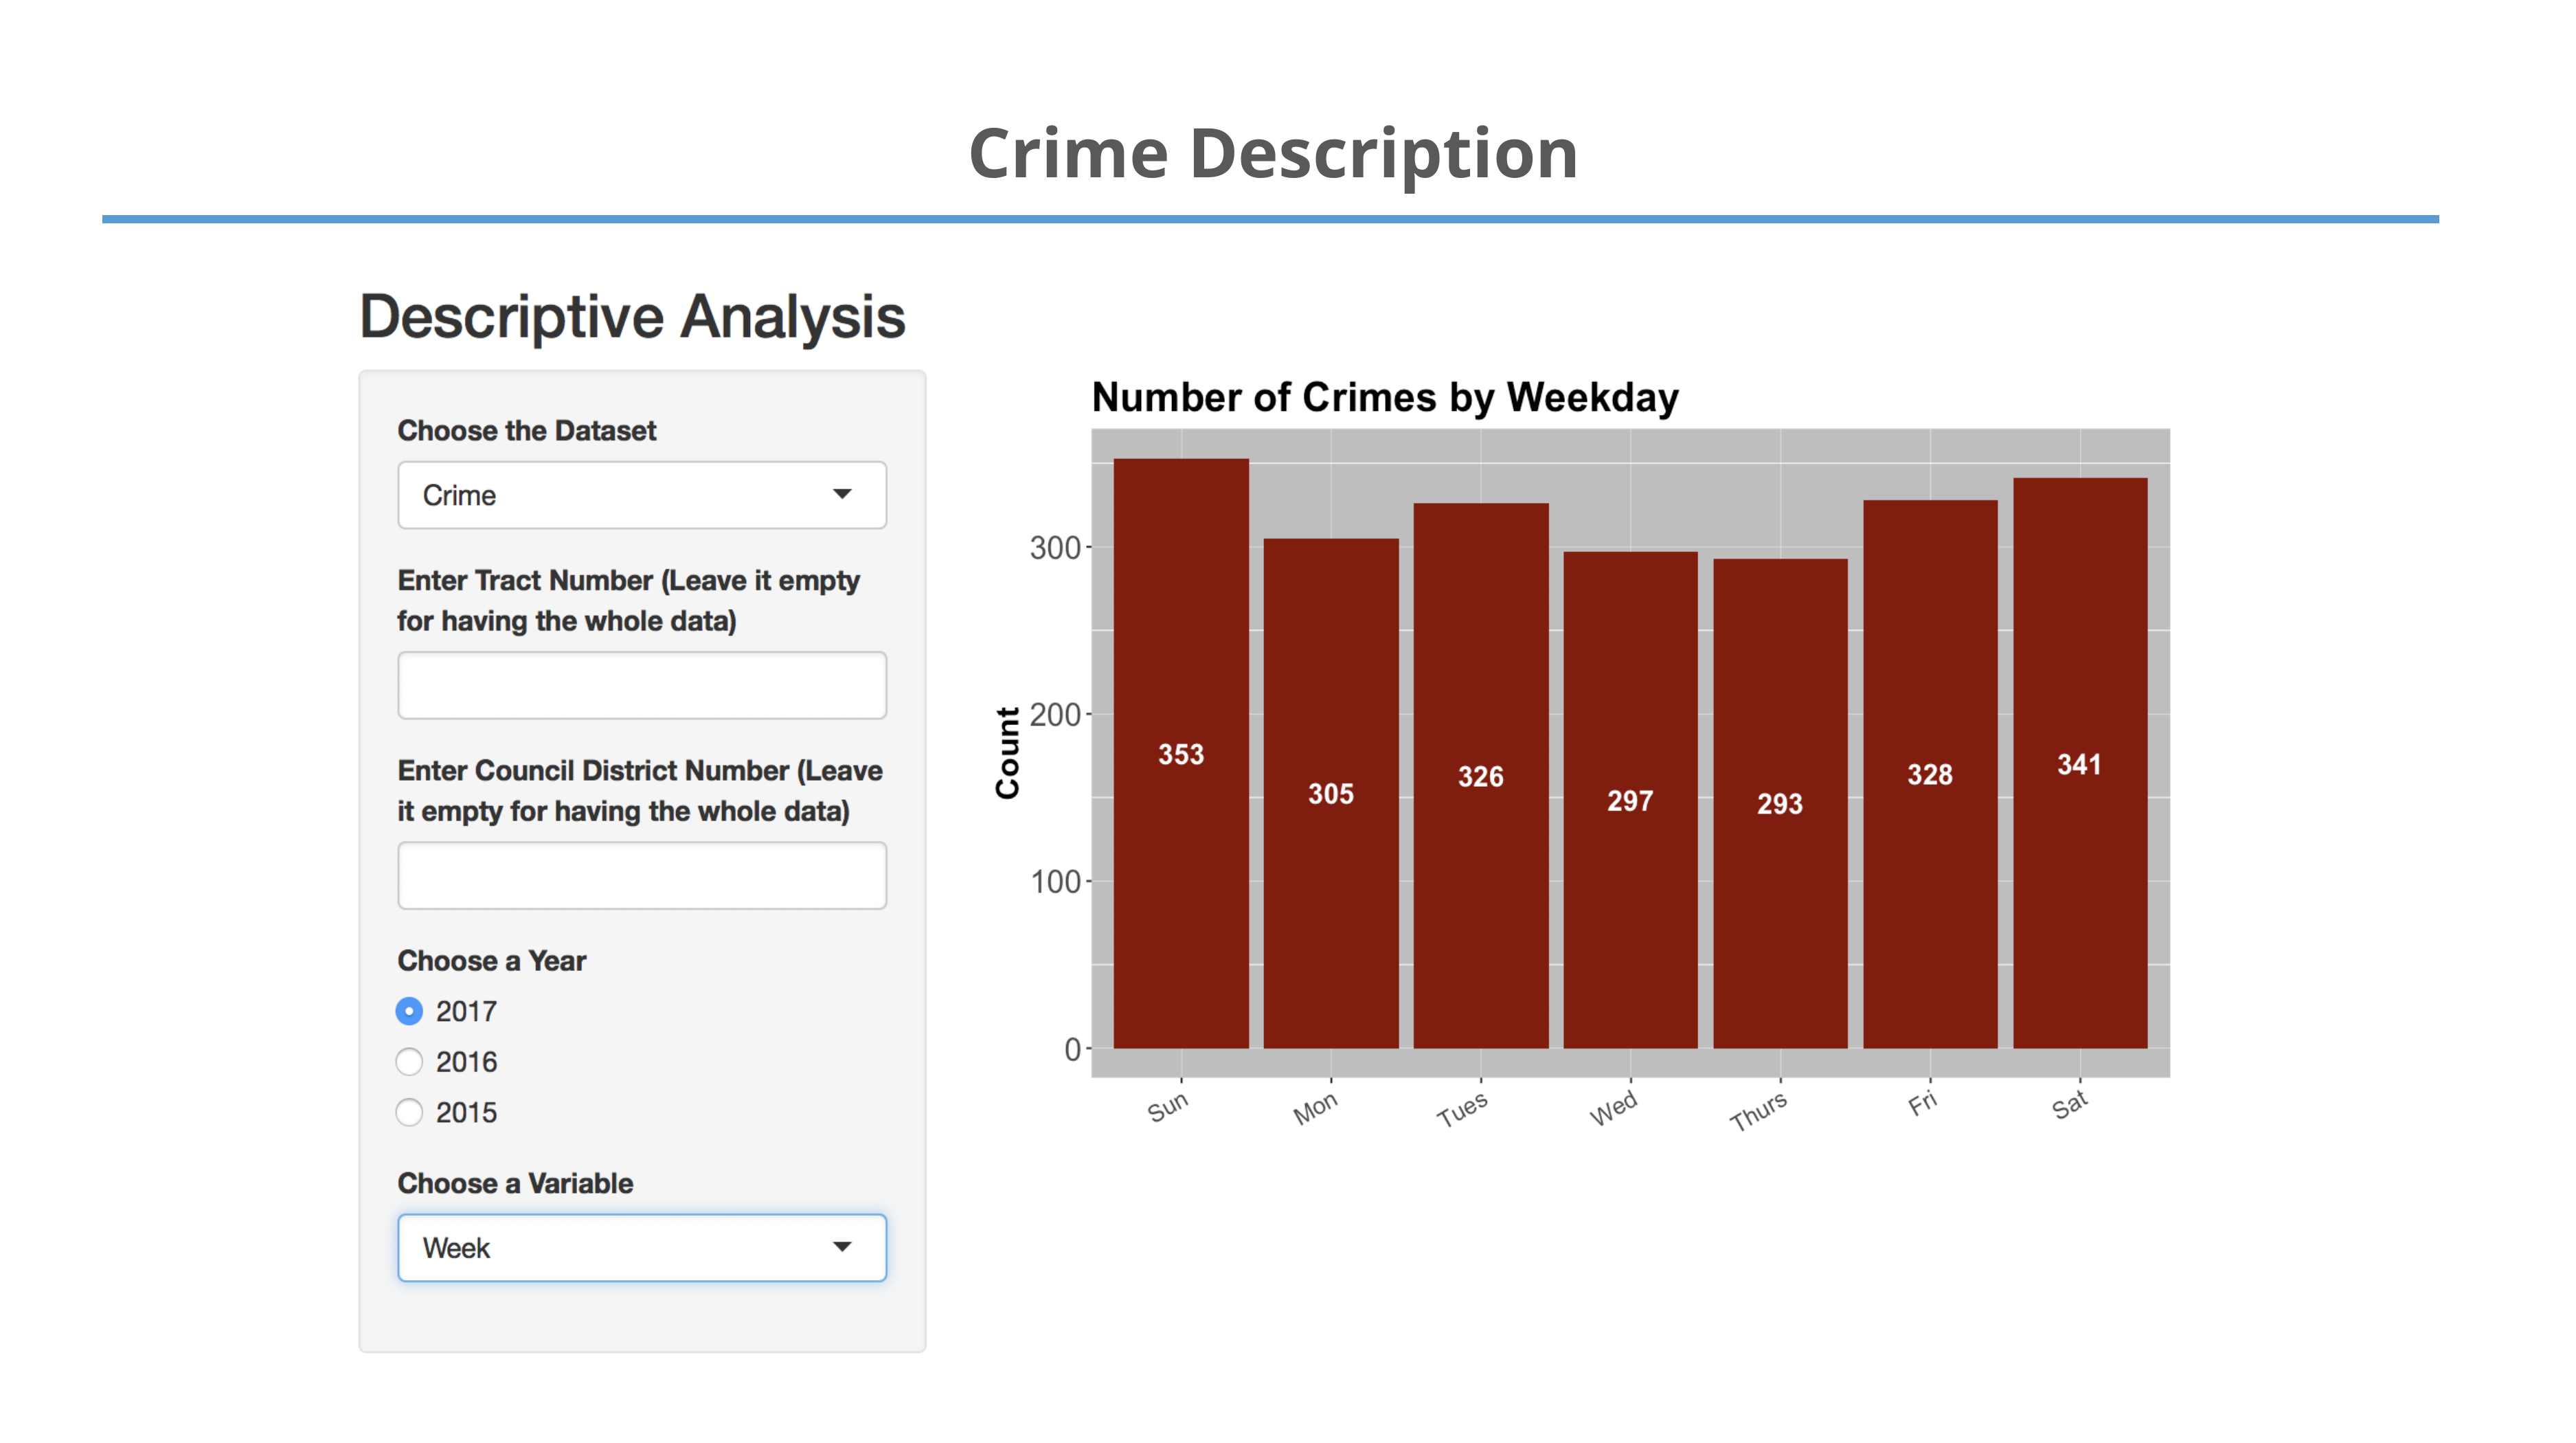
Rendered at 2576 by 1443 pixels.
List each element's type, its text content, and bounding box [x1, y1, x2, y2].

text_box Crime Description [82, 104, 2465, 197]
picture [343, 267, 2199, 1369]
